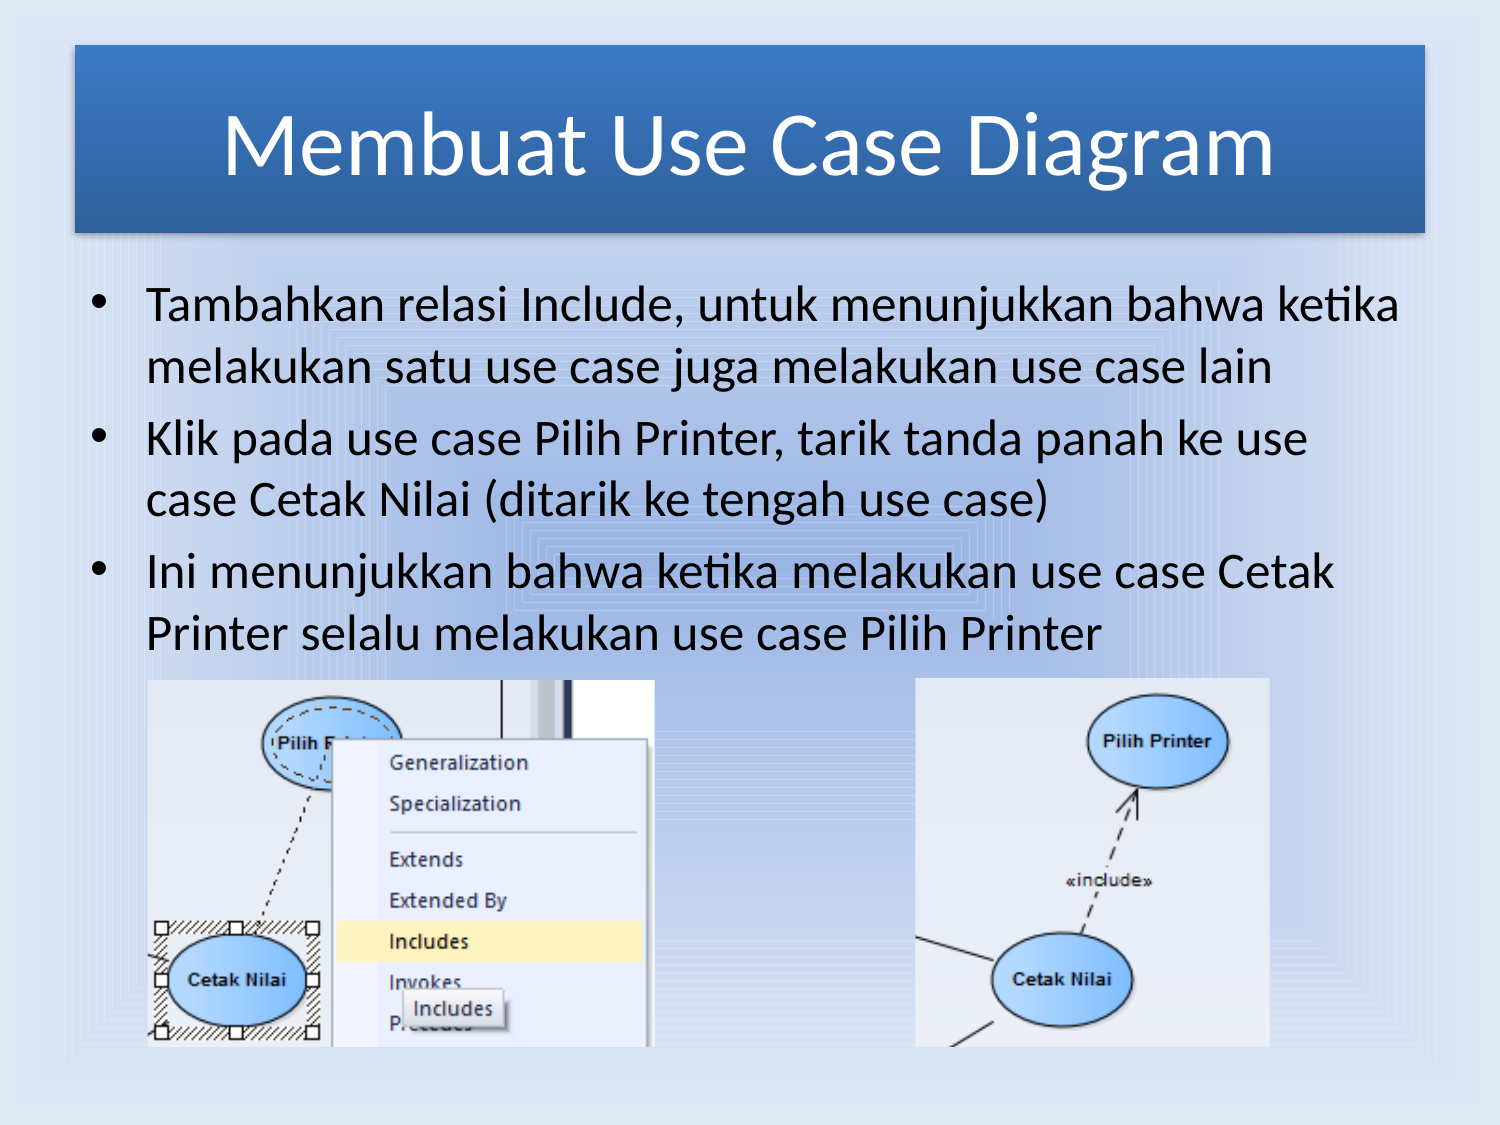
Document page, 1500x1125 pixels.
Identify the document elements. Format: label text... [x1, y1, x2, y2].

title Membuat Use Case Diagram [75, 45, 1425, 233]
picture [147, 680, 655, 1048]
picture [915, 677, 1270, 1048]
list Tambahkan relasi Include, untuk menunjukkan bahwa ketika melakukan satu use case juga melakukan use case lain Klik pada use case Pilih Printer, tarik tanda panah ke use case Cetak Nilai (ditarik ke tengah use case) Ini menunjukkan bahwa ketika melakukan use case Cetak Printer selalu melakukan use case Pilih Printer [75, 262, 1425, 681]
